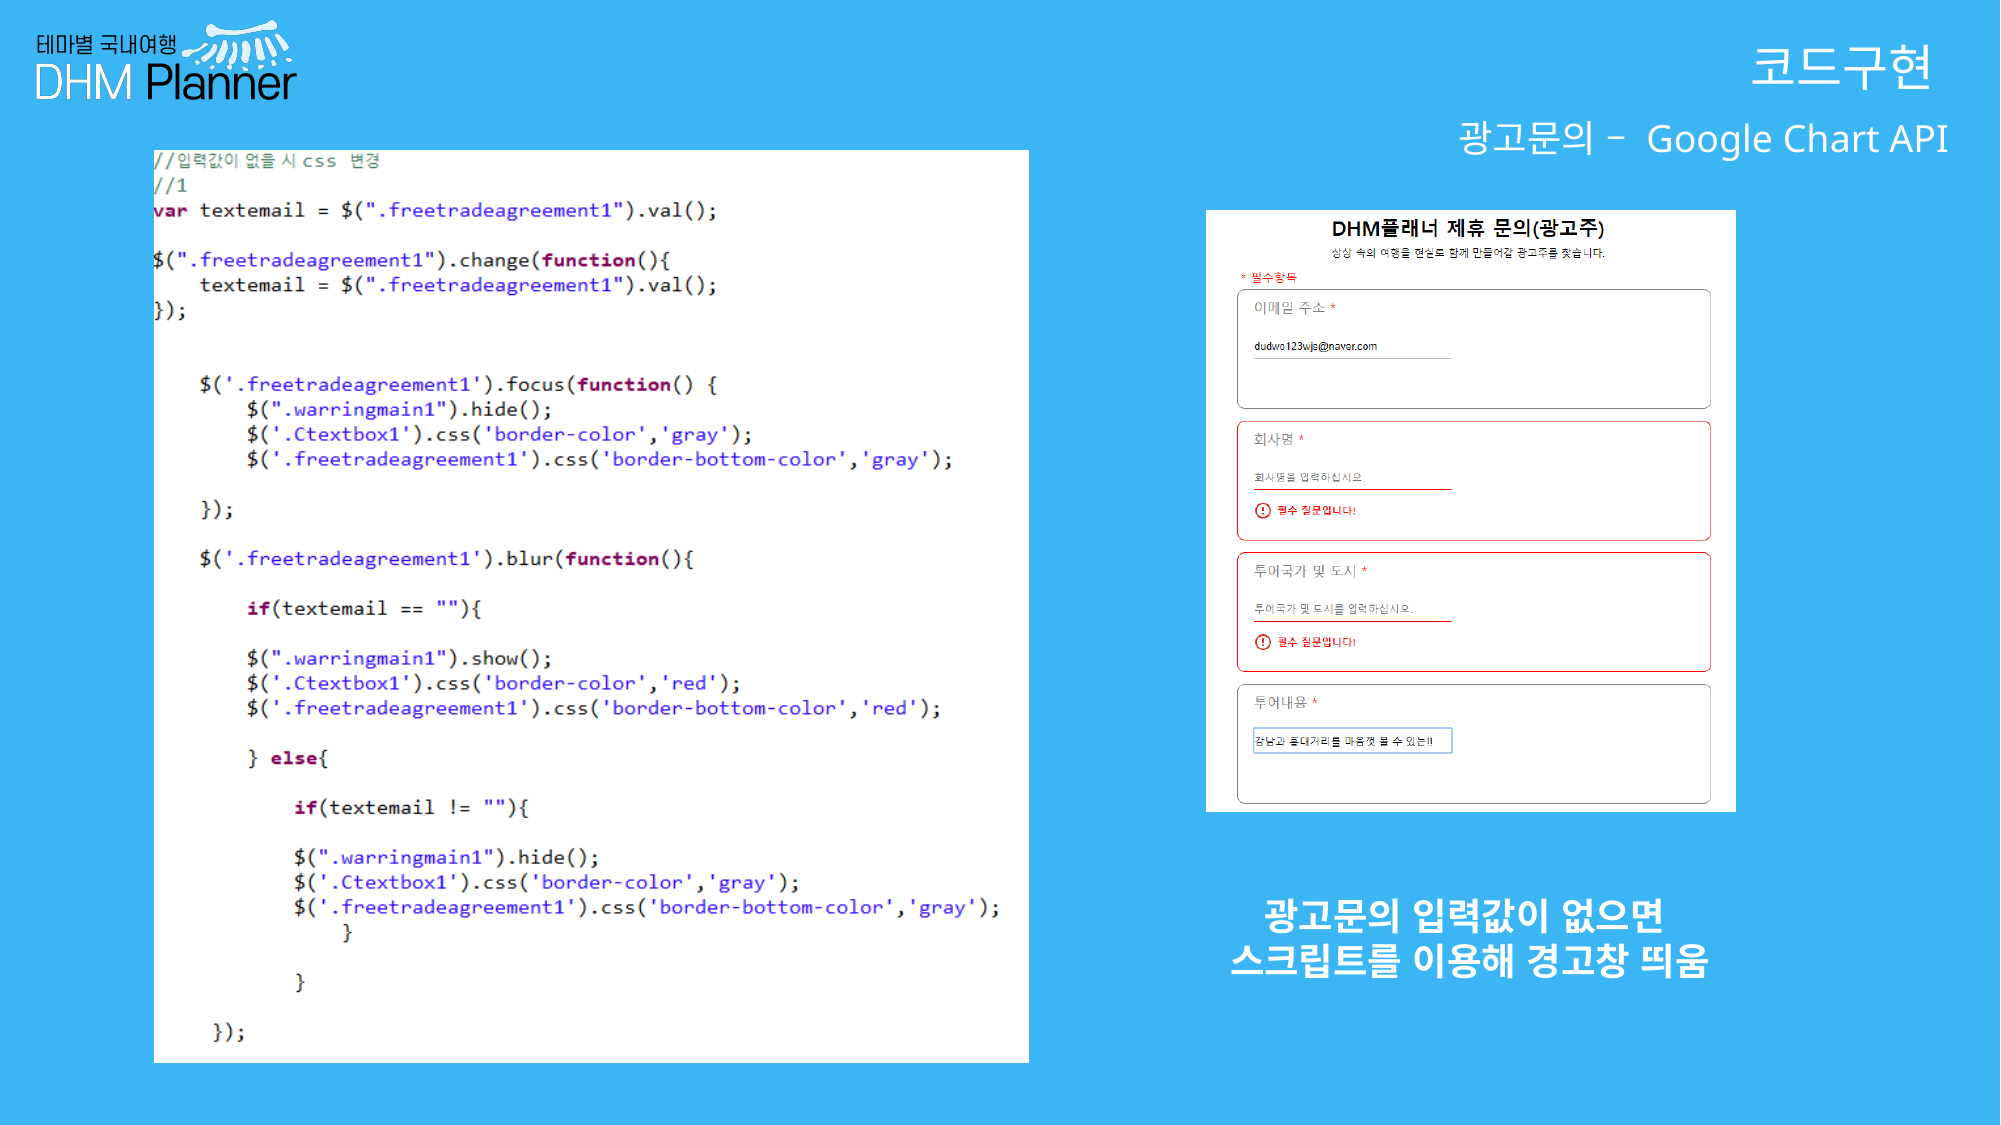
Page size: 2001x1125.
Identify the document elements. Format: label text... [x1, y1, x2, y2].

picture [154, 150, 1029, 1063]
text_box 광고문의 – Google Chart API [1443, 107, 1964, 168]
picture [31, 13, 299, 121]
picture [1206, 210, 1736, 812]
text_box 코드구현 [1735, 29, 1956, 105]
text_box 광고문의 입력값이 없으면 스크립트를 이용해 경고창 띄움 [1029, 885, 1936, 991]
